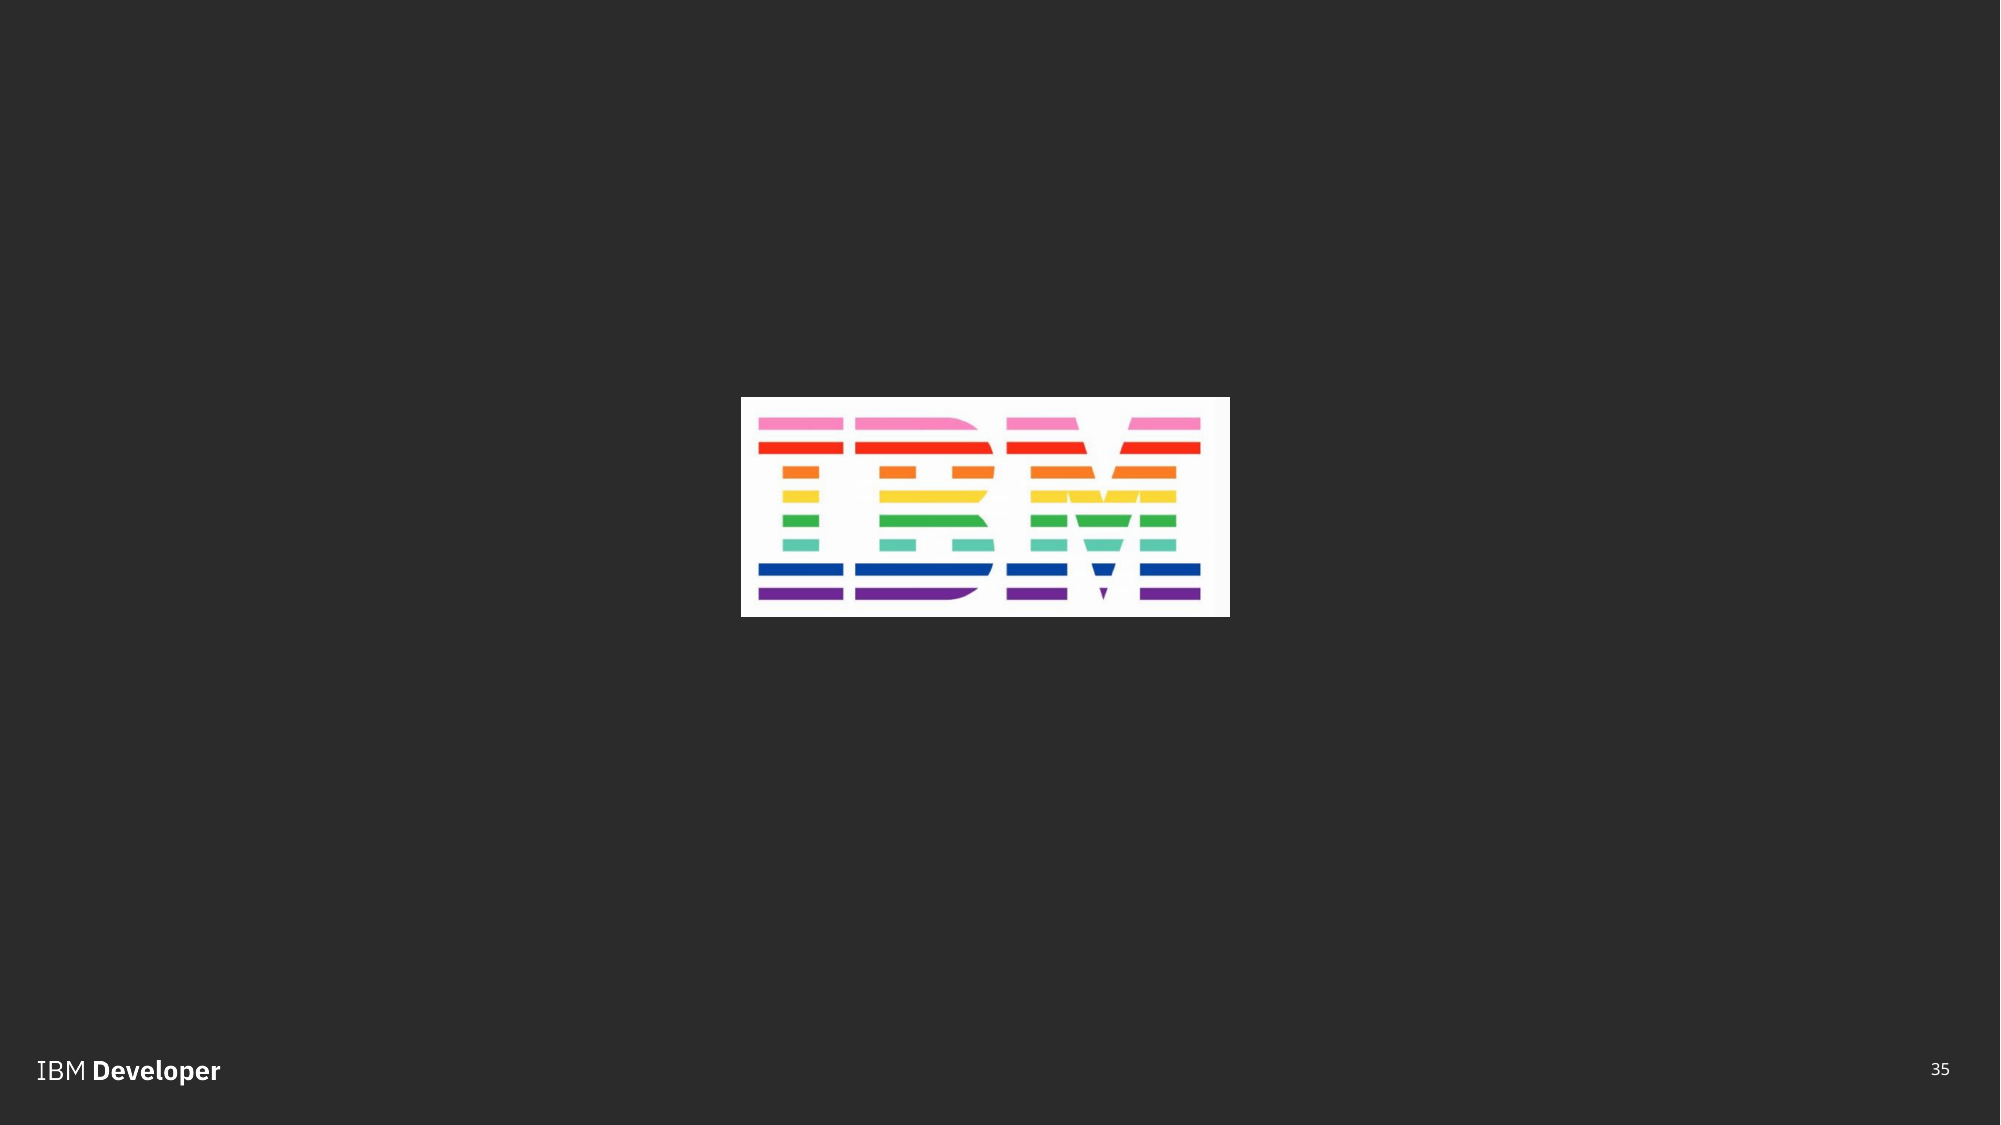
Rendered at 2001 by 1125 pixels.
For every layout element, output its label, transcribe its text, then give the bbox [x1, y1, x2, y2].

picture [740, 397, 1230, 617]
picture [0, 1023, 258, 1118]
slide_number 35 [1500, 1055, 1950, 1086]
